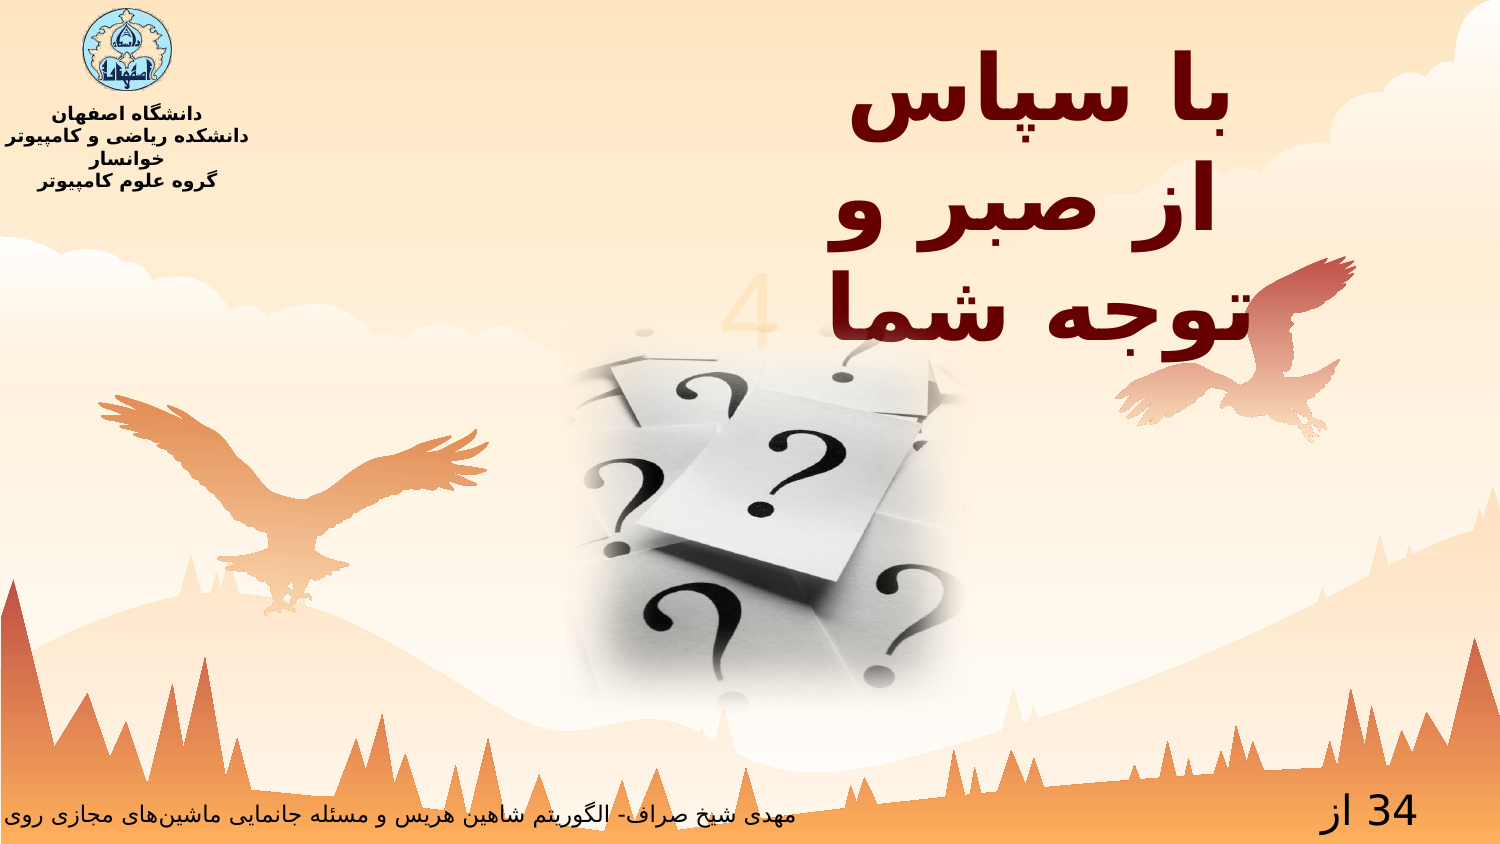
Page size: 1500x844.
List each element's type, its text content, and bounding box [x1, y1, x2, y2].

title با سپاس از صبر و توجه شما [766, 13, 1317, 257]
text_box دانشگاه اصفهان دانشکده ریاضی و کامپیوتر خوانسار گروه علوم کامپیوتر [0, 93, 282, 199]
picture [560, 308, 974, 719]
text_box مهدی شیخ صراف- الگوریتم شاهین هریس و مسئله جانمایی ماشین‌های مجازی روی سرور [0, 792, 829, 835]
title 4 [652, 230, 848, 307]
text_box [1115, 256, 1357, 443]
text_box [98, 395, 489, 616]
text_box 34 از 34 [1262, 776, 1434, 844]
picture [82, 8, 172, 91]
